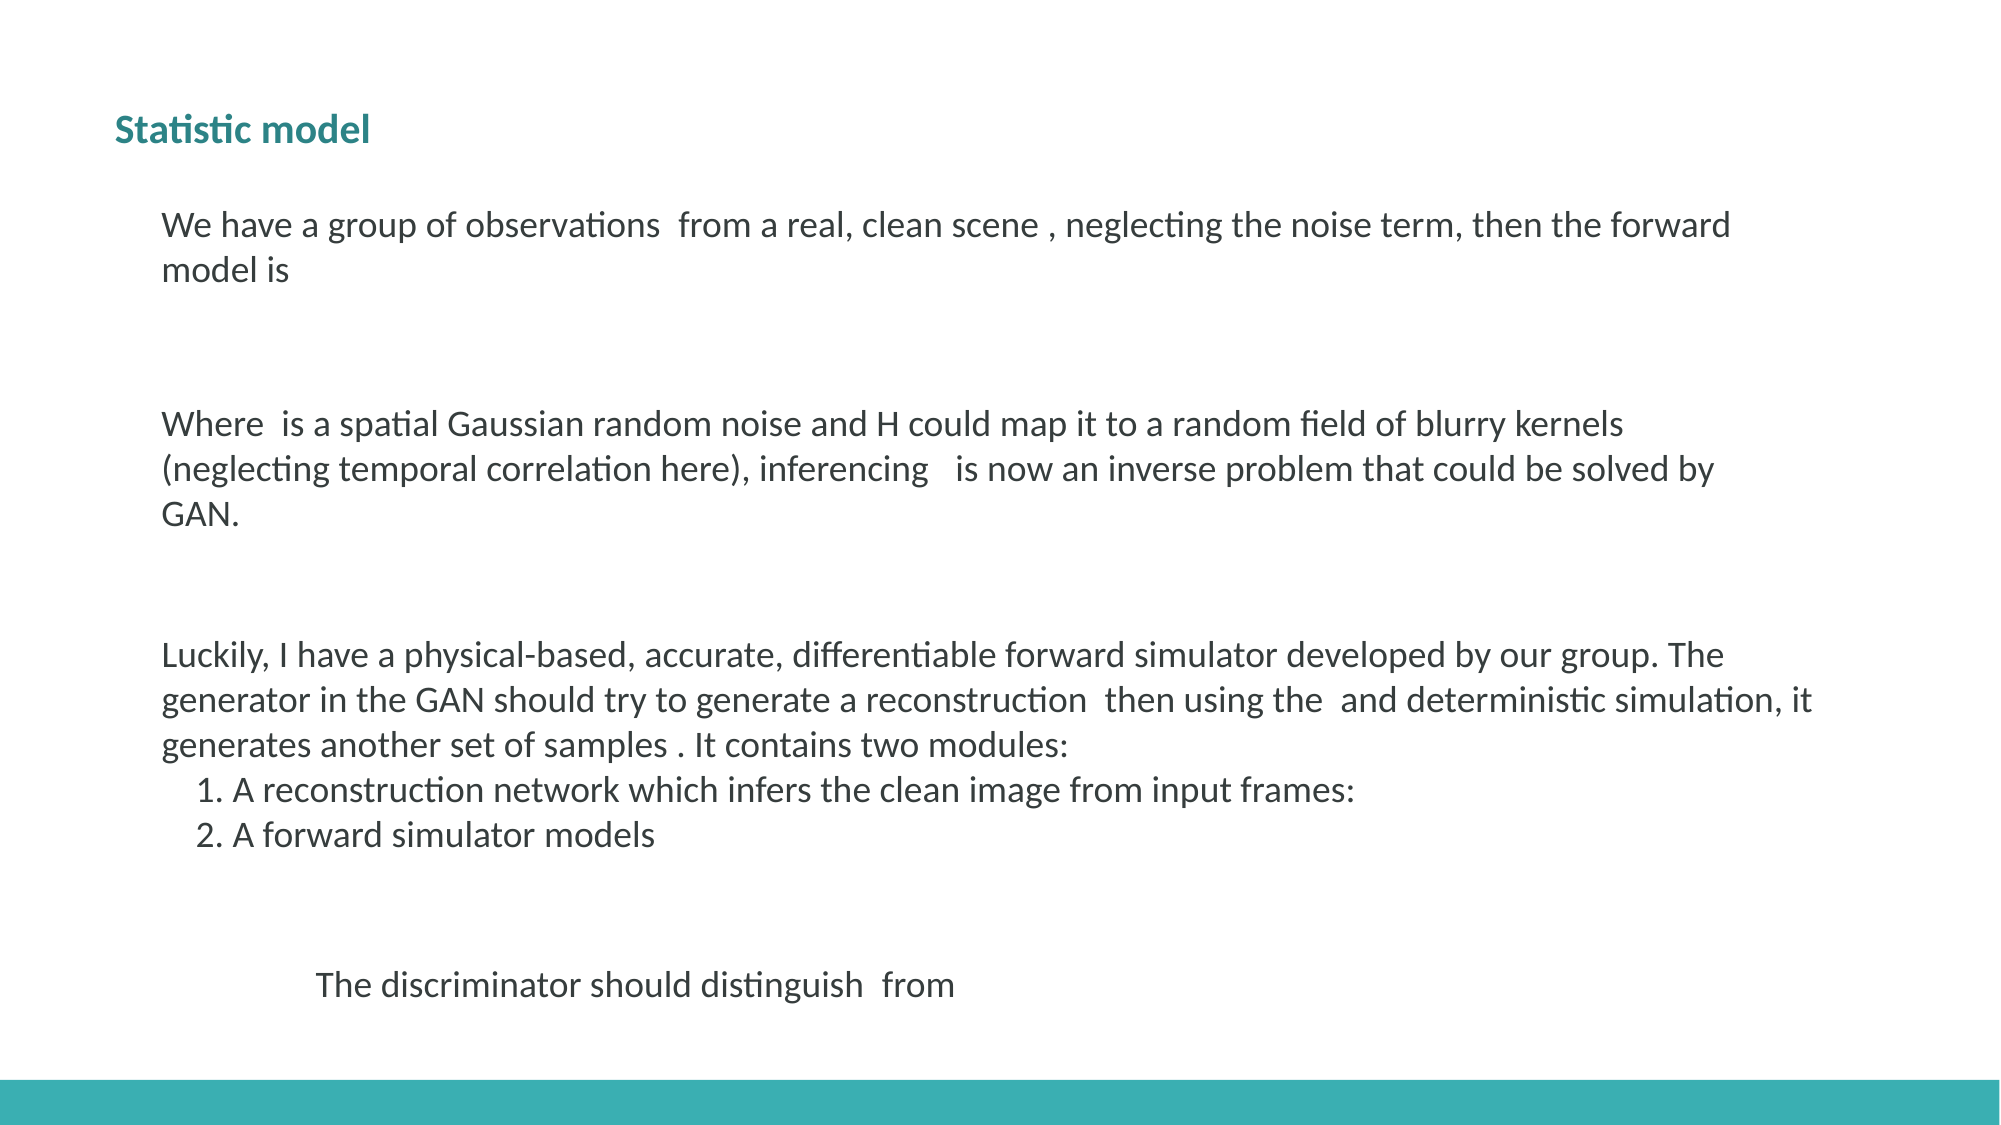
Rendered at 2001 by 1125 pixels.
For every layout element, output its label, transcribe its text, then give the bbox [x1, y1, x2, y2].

text_box Statistic model [99, 94, 1782, 159]
